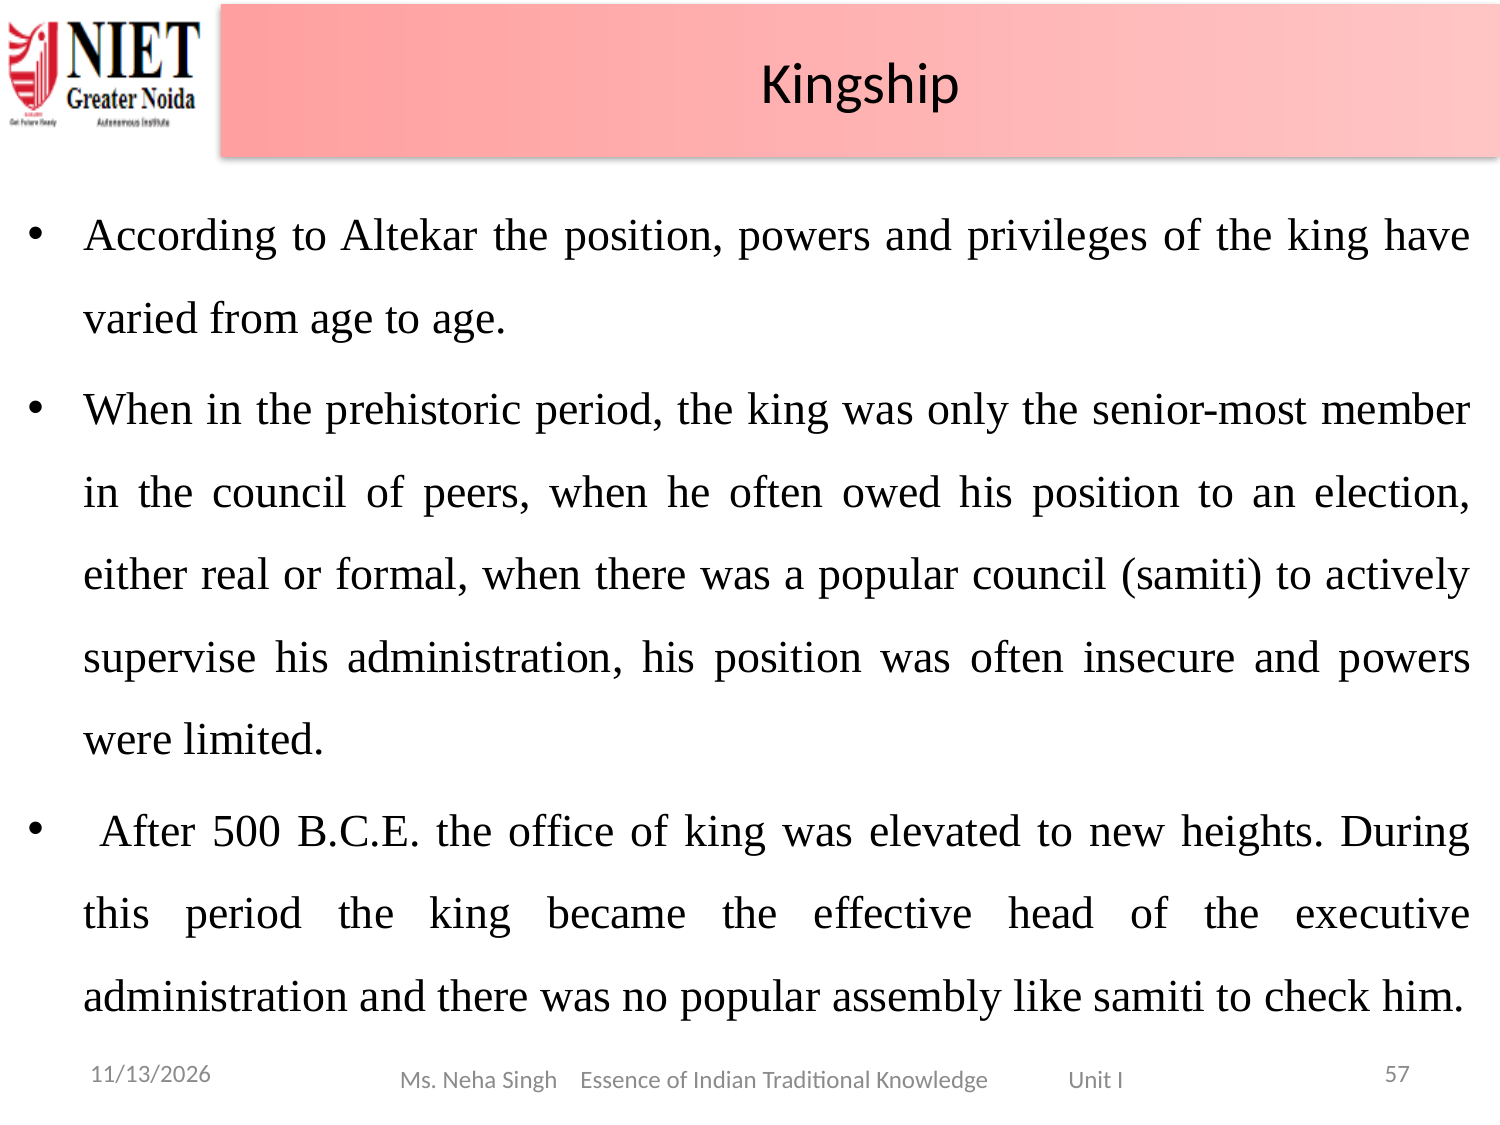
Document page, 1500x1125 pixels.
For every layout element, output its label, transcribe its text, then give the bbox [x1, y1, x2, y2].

slide_number 57 [1074, 1042, 1425, 1103]
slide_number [75, 1042, 237, 1103]
footer Ms. Neha Singh Essence of Indian Traditional Knowledge Unit I [237, 1042, 1288, 1115]
list According to Altekar the position, powers and privileges of the king have varied from age to age. When in the prehistoric period, the king was only the senior-most member in the council of peers, when he often owed his position to an election, either real or formal, when there was a popular council (samiti) to actively supervise his administration, his position was often insecure and powers were limited. After 500 B.C.E. the office of king was elevated to new heights. During this period the king became the effective head of the executive administration and there was no popular assembly like samiti to check him. [12, 169, 1488, 1031]
picture [0, 0, 213, 151]
text_box Kingship [220, 4, 1500, 157]
